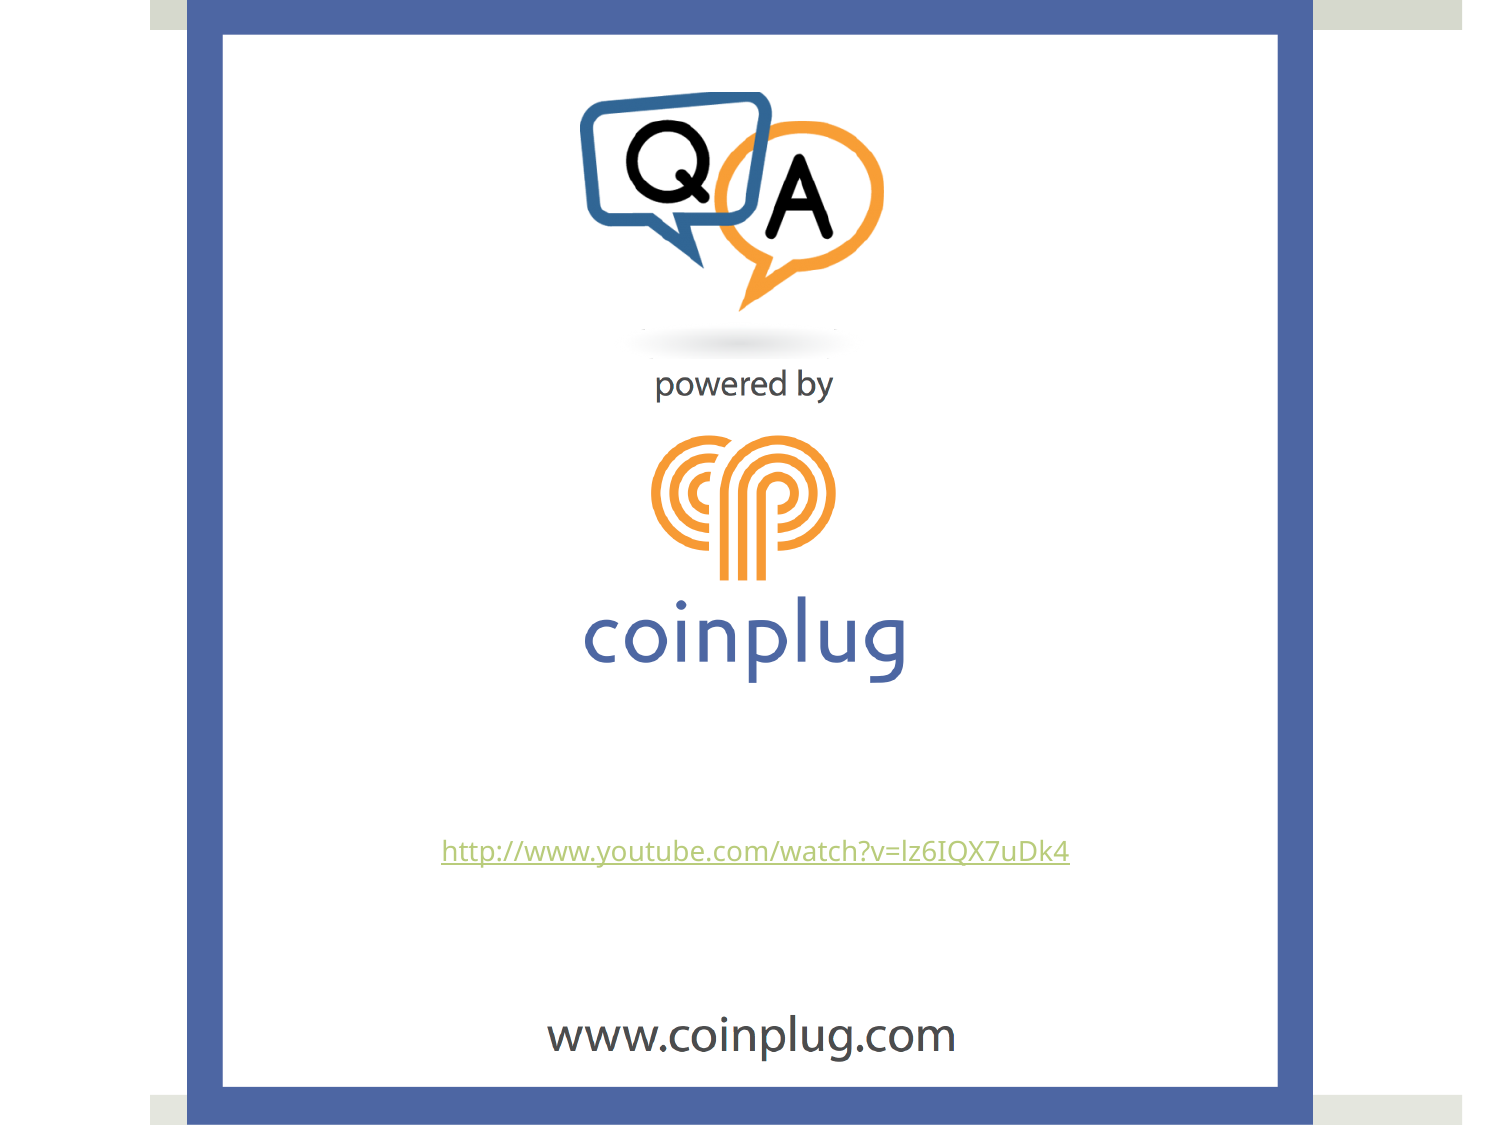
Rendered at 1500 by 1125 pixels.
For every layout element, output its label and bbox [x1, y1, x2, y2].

picture [186, 0, 1313, 1125]
